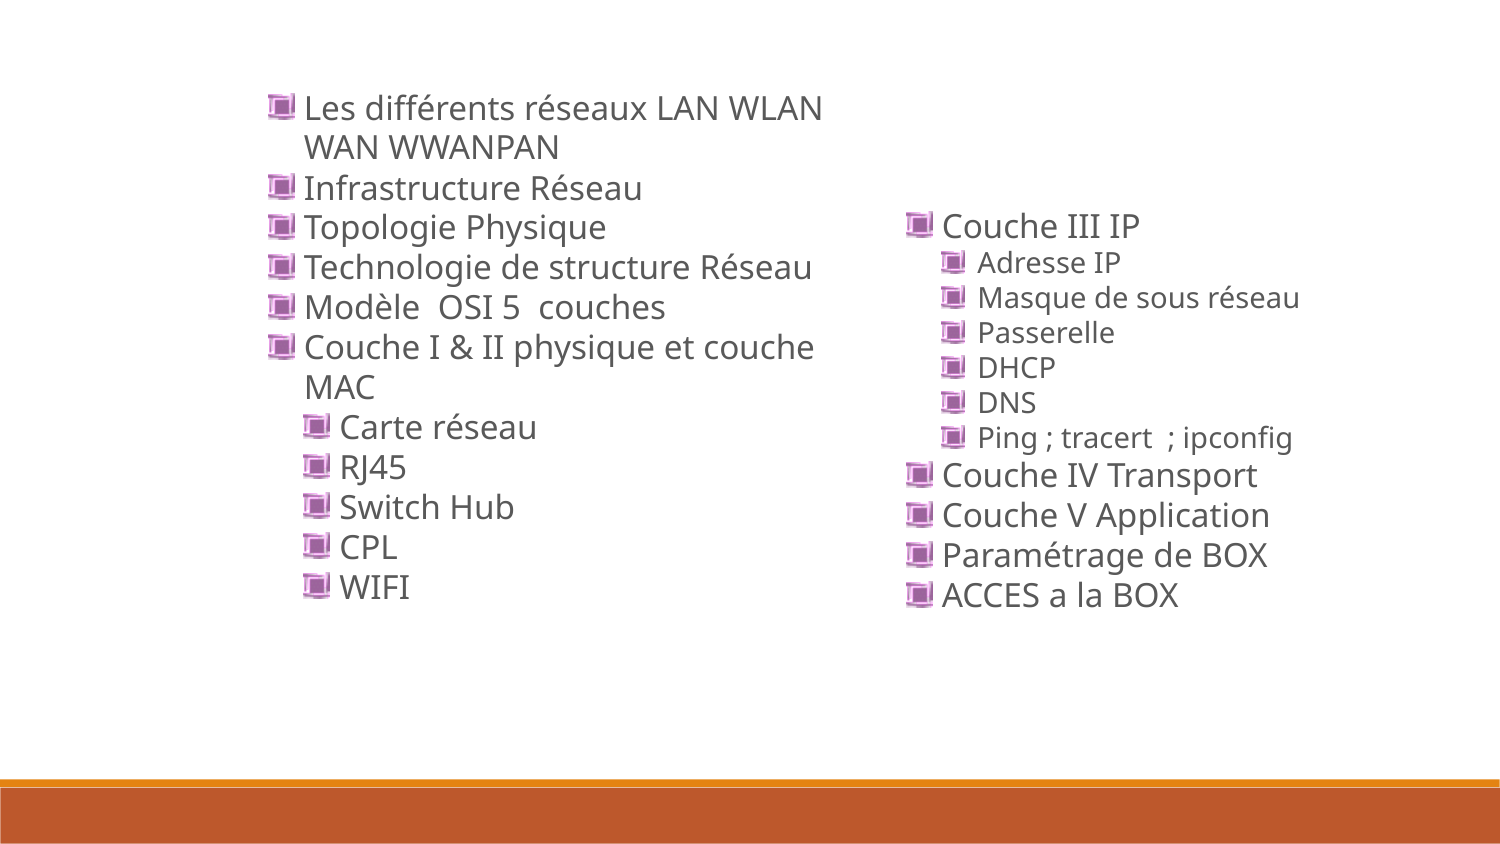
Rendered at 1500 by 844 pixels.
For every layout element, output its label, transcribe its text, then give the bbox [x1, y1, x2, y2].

picture [268, 213, 295, 240]
picture [906, 581, 933, 608]
picture [268, 253, 295, 280]
picture [941, 320, 965, 344]
picture [906, 541, 933, 568]
picture [303, 413, 330, 439]
picture [303, 532, 330, 559]
picture [941, 425, 965, 449]
picture [303, 572, 330, 599]
picture [268, 173, 295, 200]
picture [303, 492, 330, 519]
text_box Les différents réseaux LAN WLAN WAN WWANPAN Infrastructure Réseau Topologie Physique Technologie de structure Réseau Modèle OSI 5 couches Couche I & II physique et couche MAC Carte réseau RJ45 Switch Hub CPL WIFI [253, 79, 868, 729]
picture [268, 333, 295, 360]
picture [941, 250, 965, 274]
picture [268, 293, 295, 320]
picture [303, 453, 330, 479]
text_box Couche III IP Adresse IP Masque de sous réseau Passerelle DHCP DNS Ping ; tracert ; ipconfig Couche IV Transport Couche V Application Paramétrage de BOX ACCES a la BOX [891, 197, 1435, 623]
picture [941, 390, 965, 414]
picture [941, 355, 965, 379]
picture [941, 285, 965, 309]
picture [268, 93, 295, 120]
picture [906, 211, 933, 238]
picture [906, 501, 933, 528]
picture [906, 461, 933, 488]
